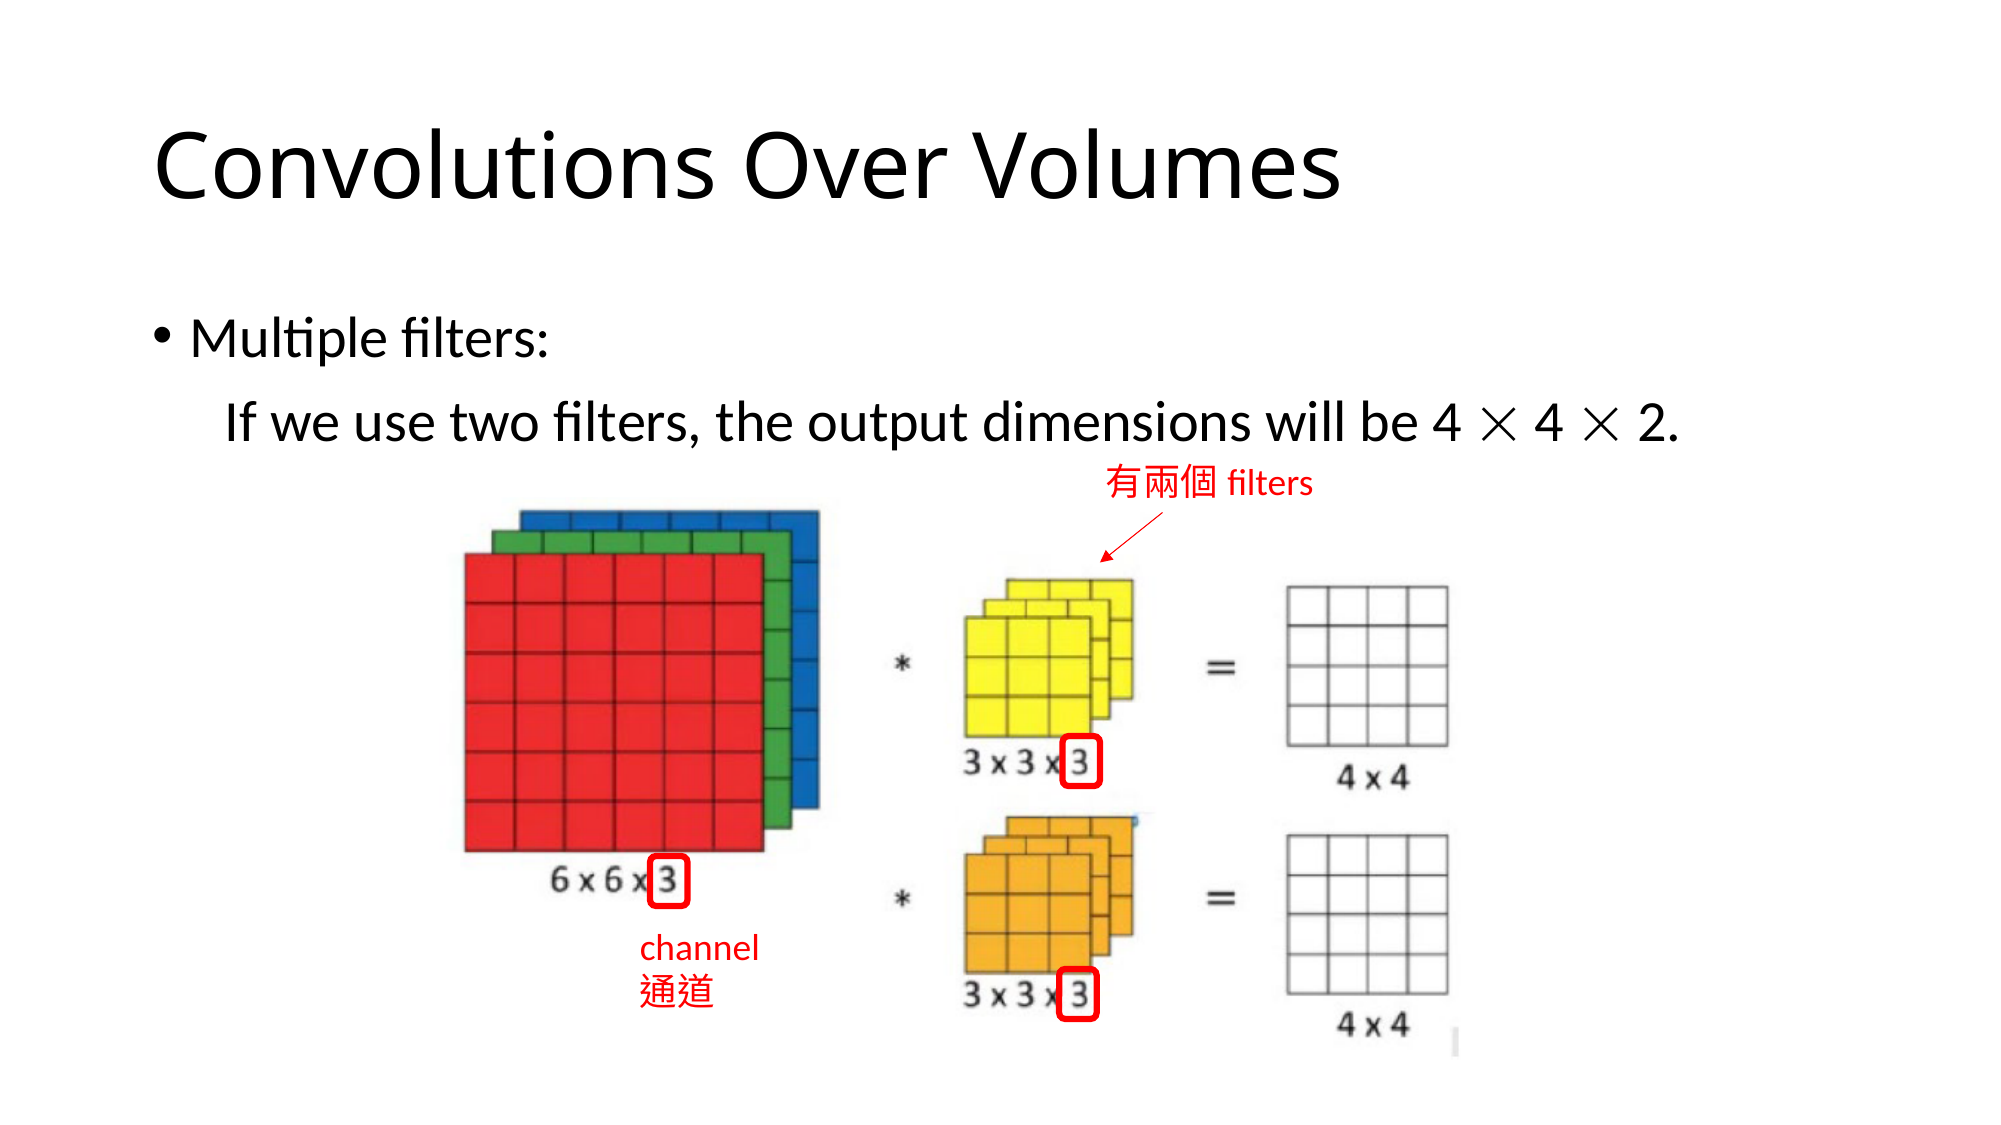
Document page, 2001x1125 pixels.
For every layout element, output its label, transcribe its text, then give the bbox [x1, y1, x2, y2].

list Multiple filters: If we use two filters, the output dimensions will be 4  4  2. [137, 299, 1863, 475]
title Convolutions Over Volumes [137, 59, 1863, 278]
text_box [1099, 512, 1163, 563]
text_box 有兩個filters [1091, 450, 1341, 497]
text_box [424, 497, 1488, 1077]
